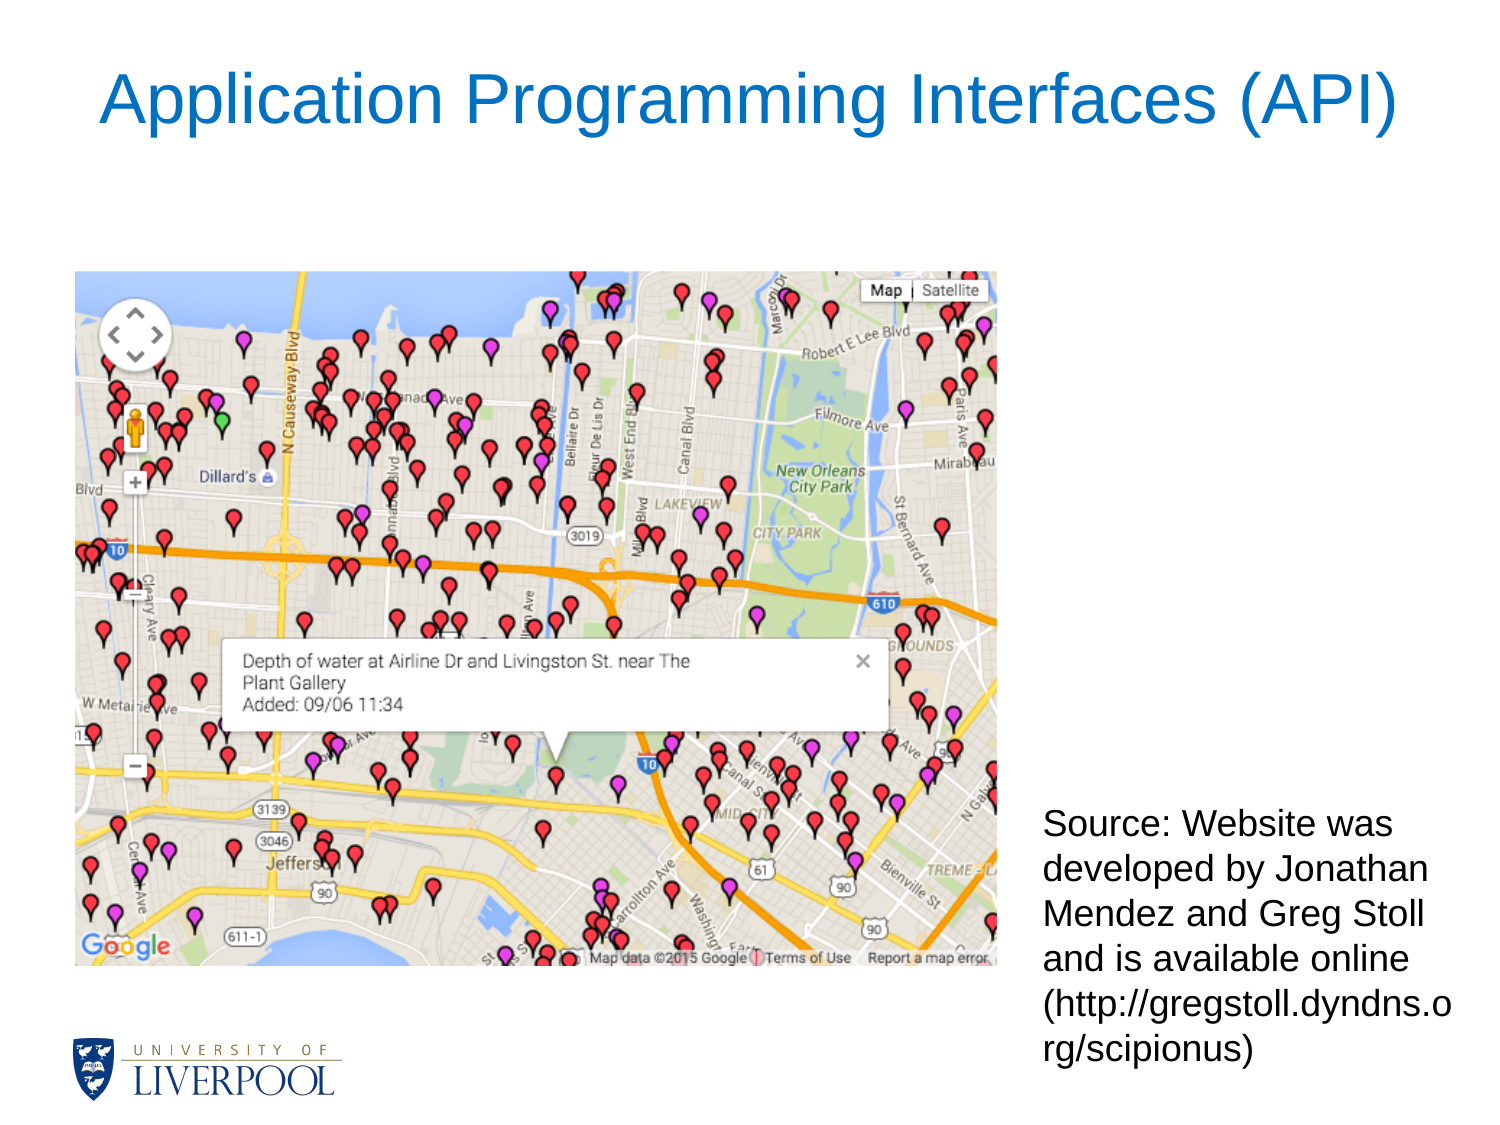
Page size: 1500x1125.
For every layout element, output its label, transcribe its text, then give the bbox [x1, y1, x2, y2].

title Application Programming Interfaces (API) [75, 45, 1425, 225]
picture [74, 270, 1003, 966]
text_box Source: Website was developed by Jonathan Mendez and Greg Stoll and is available online (http://gregstoll.dyndns.org/scipionus) [1027, 791, 1478, 1077]
picture [73, 1038, 342, 1101]
